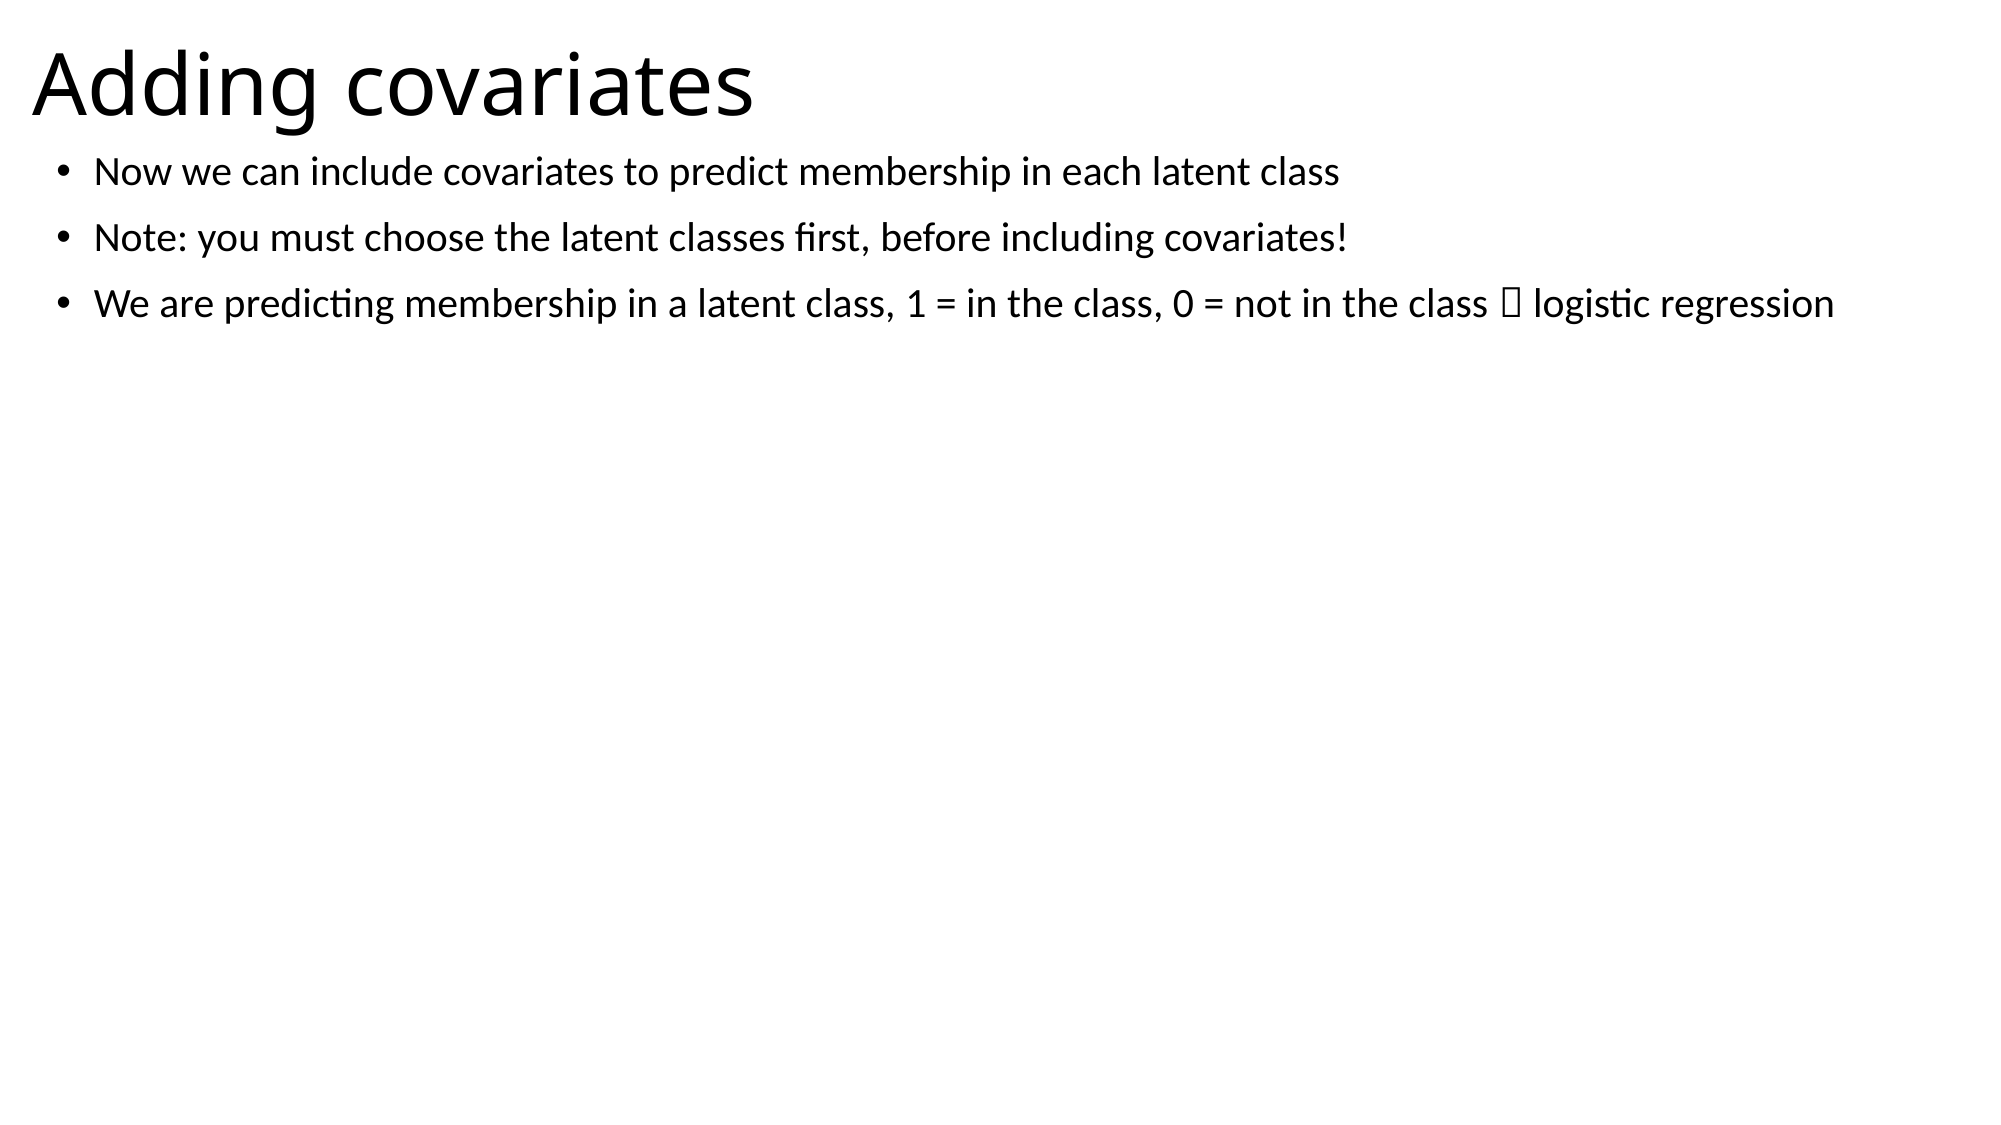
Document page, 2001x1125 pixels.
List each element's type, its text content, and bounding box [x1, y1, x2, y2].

list Now we can include covariates to predict membership in each latent class Note: you must choose the latent classes first, before including covariates! We are predicting membership in a latent class, 1 = in the class, 0 = not in the class  logistic regression [41, 142, 1932, 764]
title Adding covariates [17, 33, 1072, 143]
